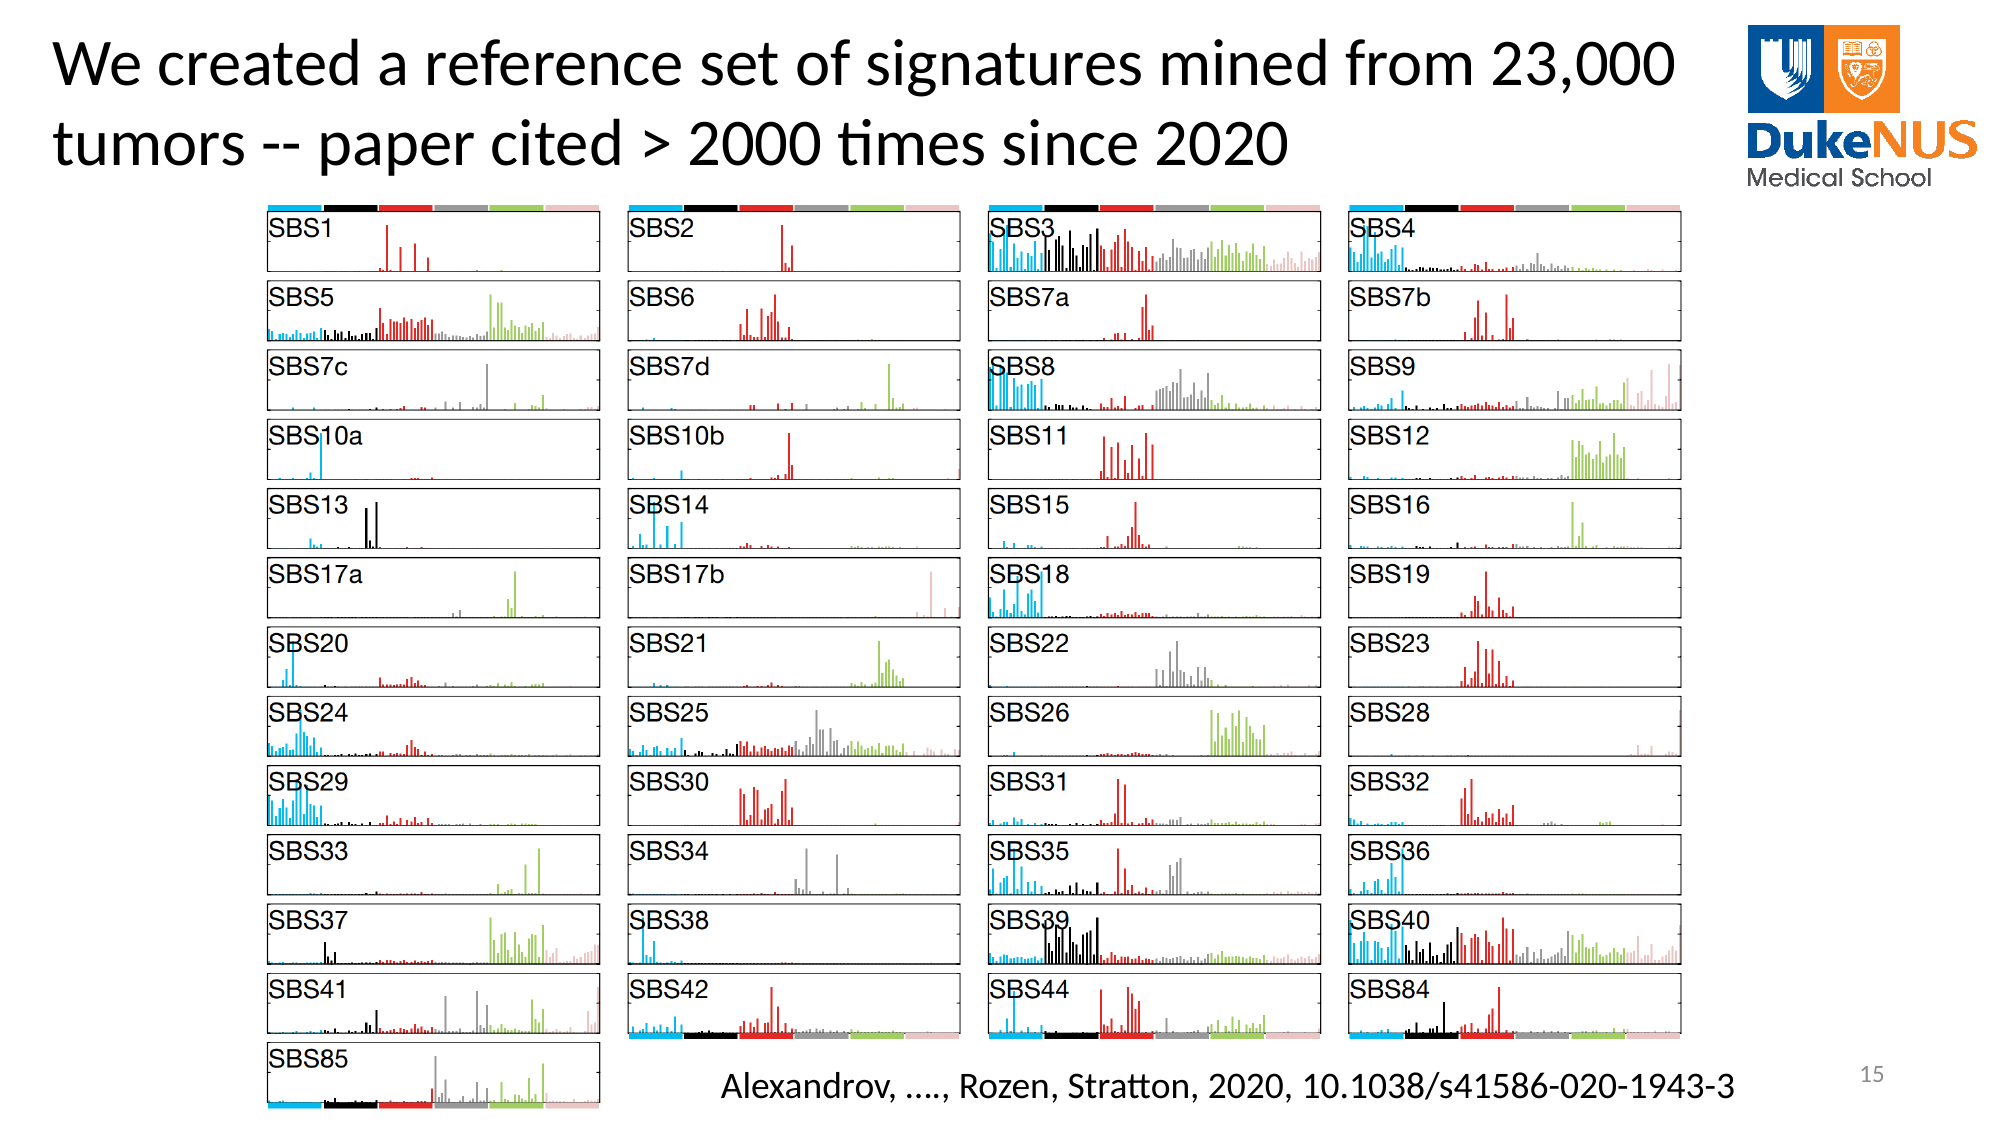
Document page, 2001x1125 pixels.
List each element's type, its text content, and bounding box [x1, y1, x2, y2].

title We created a reference set of signatures mined from 23,000 tumors -- paper cited > 2000 times since 2020 [37, 4, 1738, 193]
picture [1738, 12, 1978, 189]
picture [236, 192, 1701, 1125]
text_box Alexandrov, …., Rozen, Stratton, 2020, 10.1038/s41586-020-1943-3 [1705, 1054, 1751, 1114]
slide_number 15 [1705, 1042, 1900, 1103]
